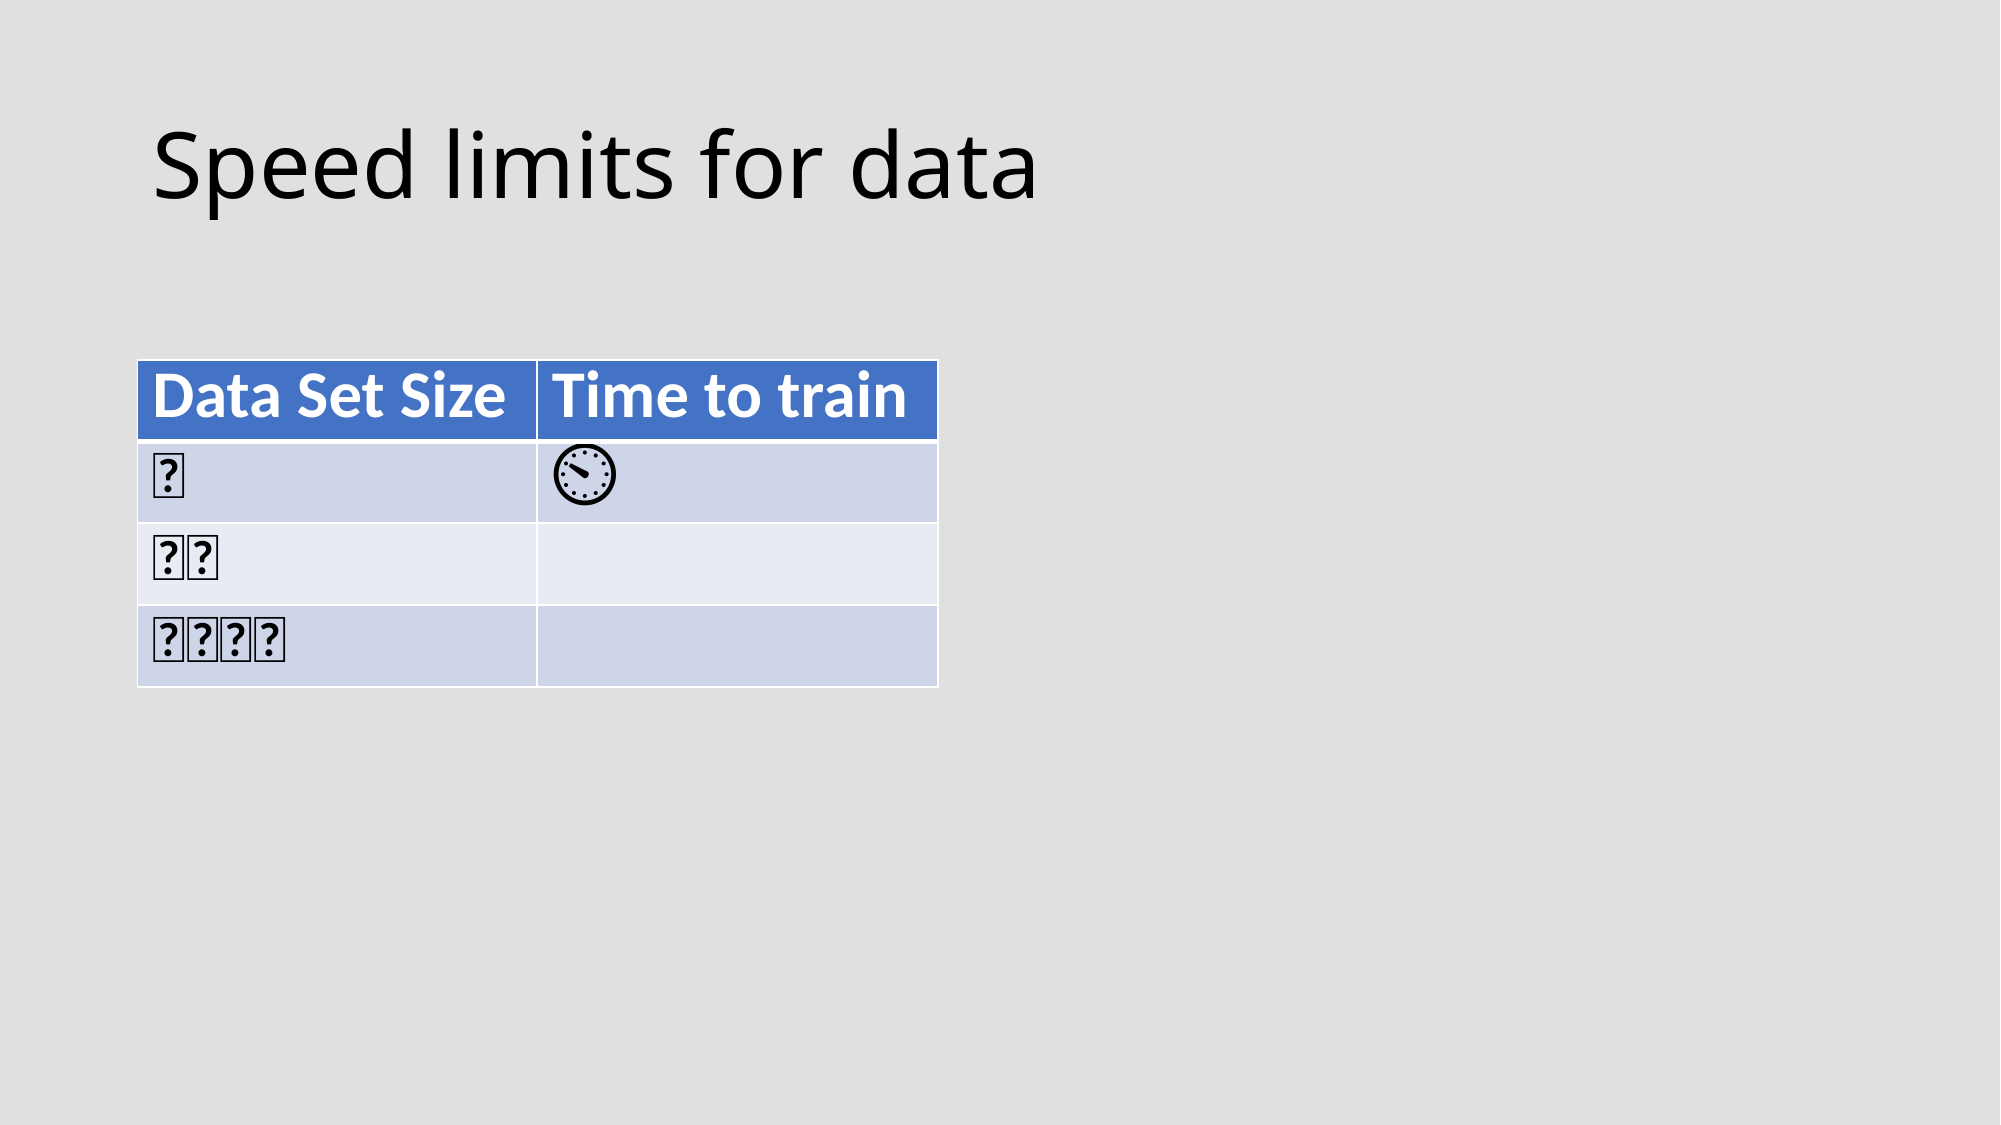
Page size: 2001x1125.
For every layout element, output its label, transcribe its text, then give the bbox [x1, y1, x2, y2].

table_cell 💾 [138, 444, 536, 522]
table_header Time to train [538, 361, 937, 439]
table_cell 💾💾💾💾 [138, 606, 536, 686]
table_cell [538, 606, 937, 686]
table_header Data Set Size [138, 361, 536, 439]
title Speed limits for data [137, 59, 1863, 278]
table_cell ⏲ [538, 444, 937, 522]
table_cell 💾💾 [138, 524, 536, 604]
table_cell [538, 524, 937, 604]
